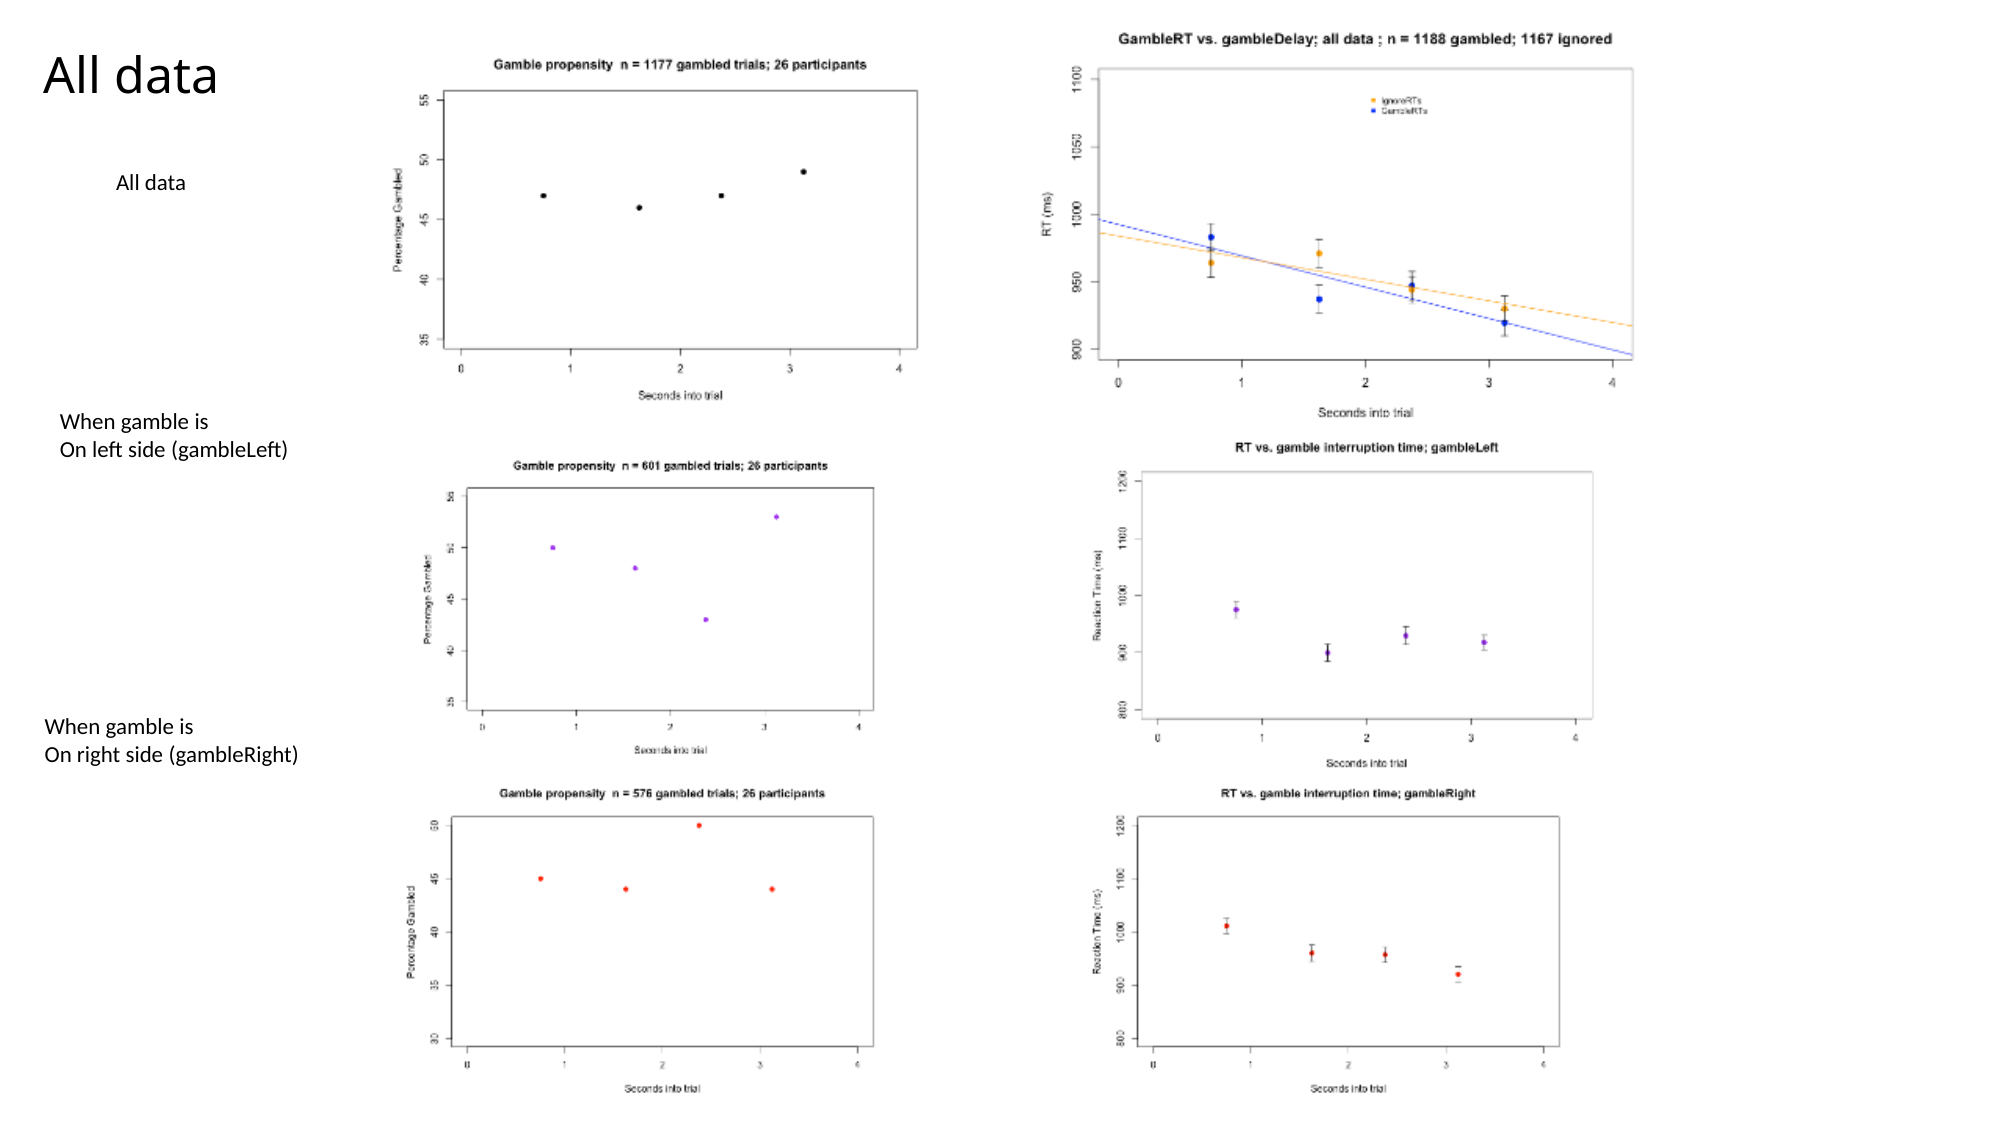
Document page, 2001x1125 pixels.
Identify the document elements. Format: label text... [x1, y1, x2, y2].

picture [390, 37, 945, 416]
picture [404, 769, 898, 1107]
title All data [28, 0, 280, 155]
picture [1038, 8, 1664, 1107]
picture [421, 442, 898, 768]
text_box When gamble is On left side (gambleLeft) [45, 399, 305, 470]
text_box When gamble is On right side (gambleRight) [29, 704, 315, 775]
text_box All data [101, 160, 202, 203]
